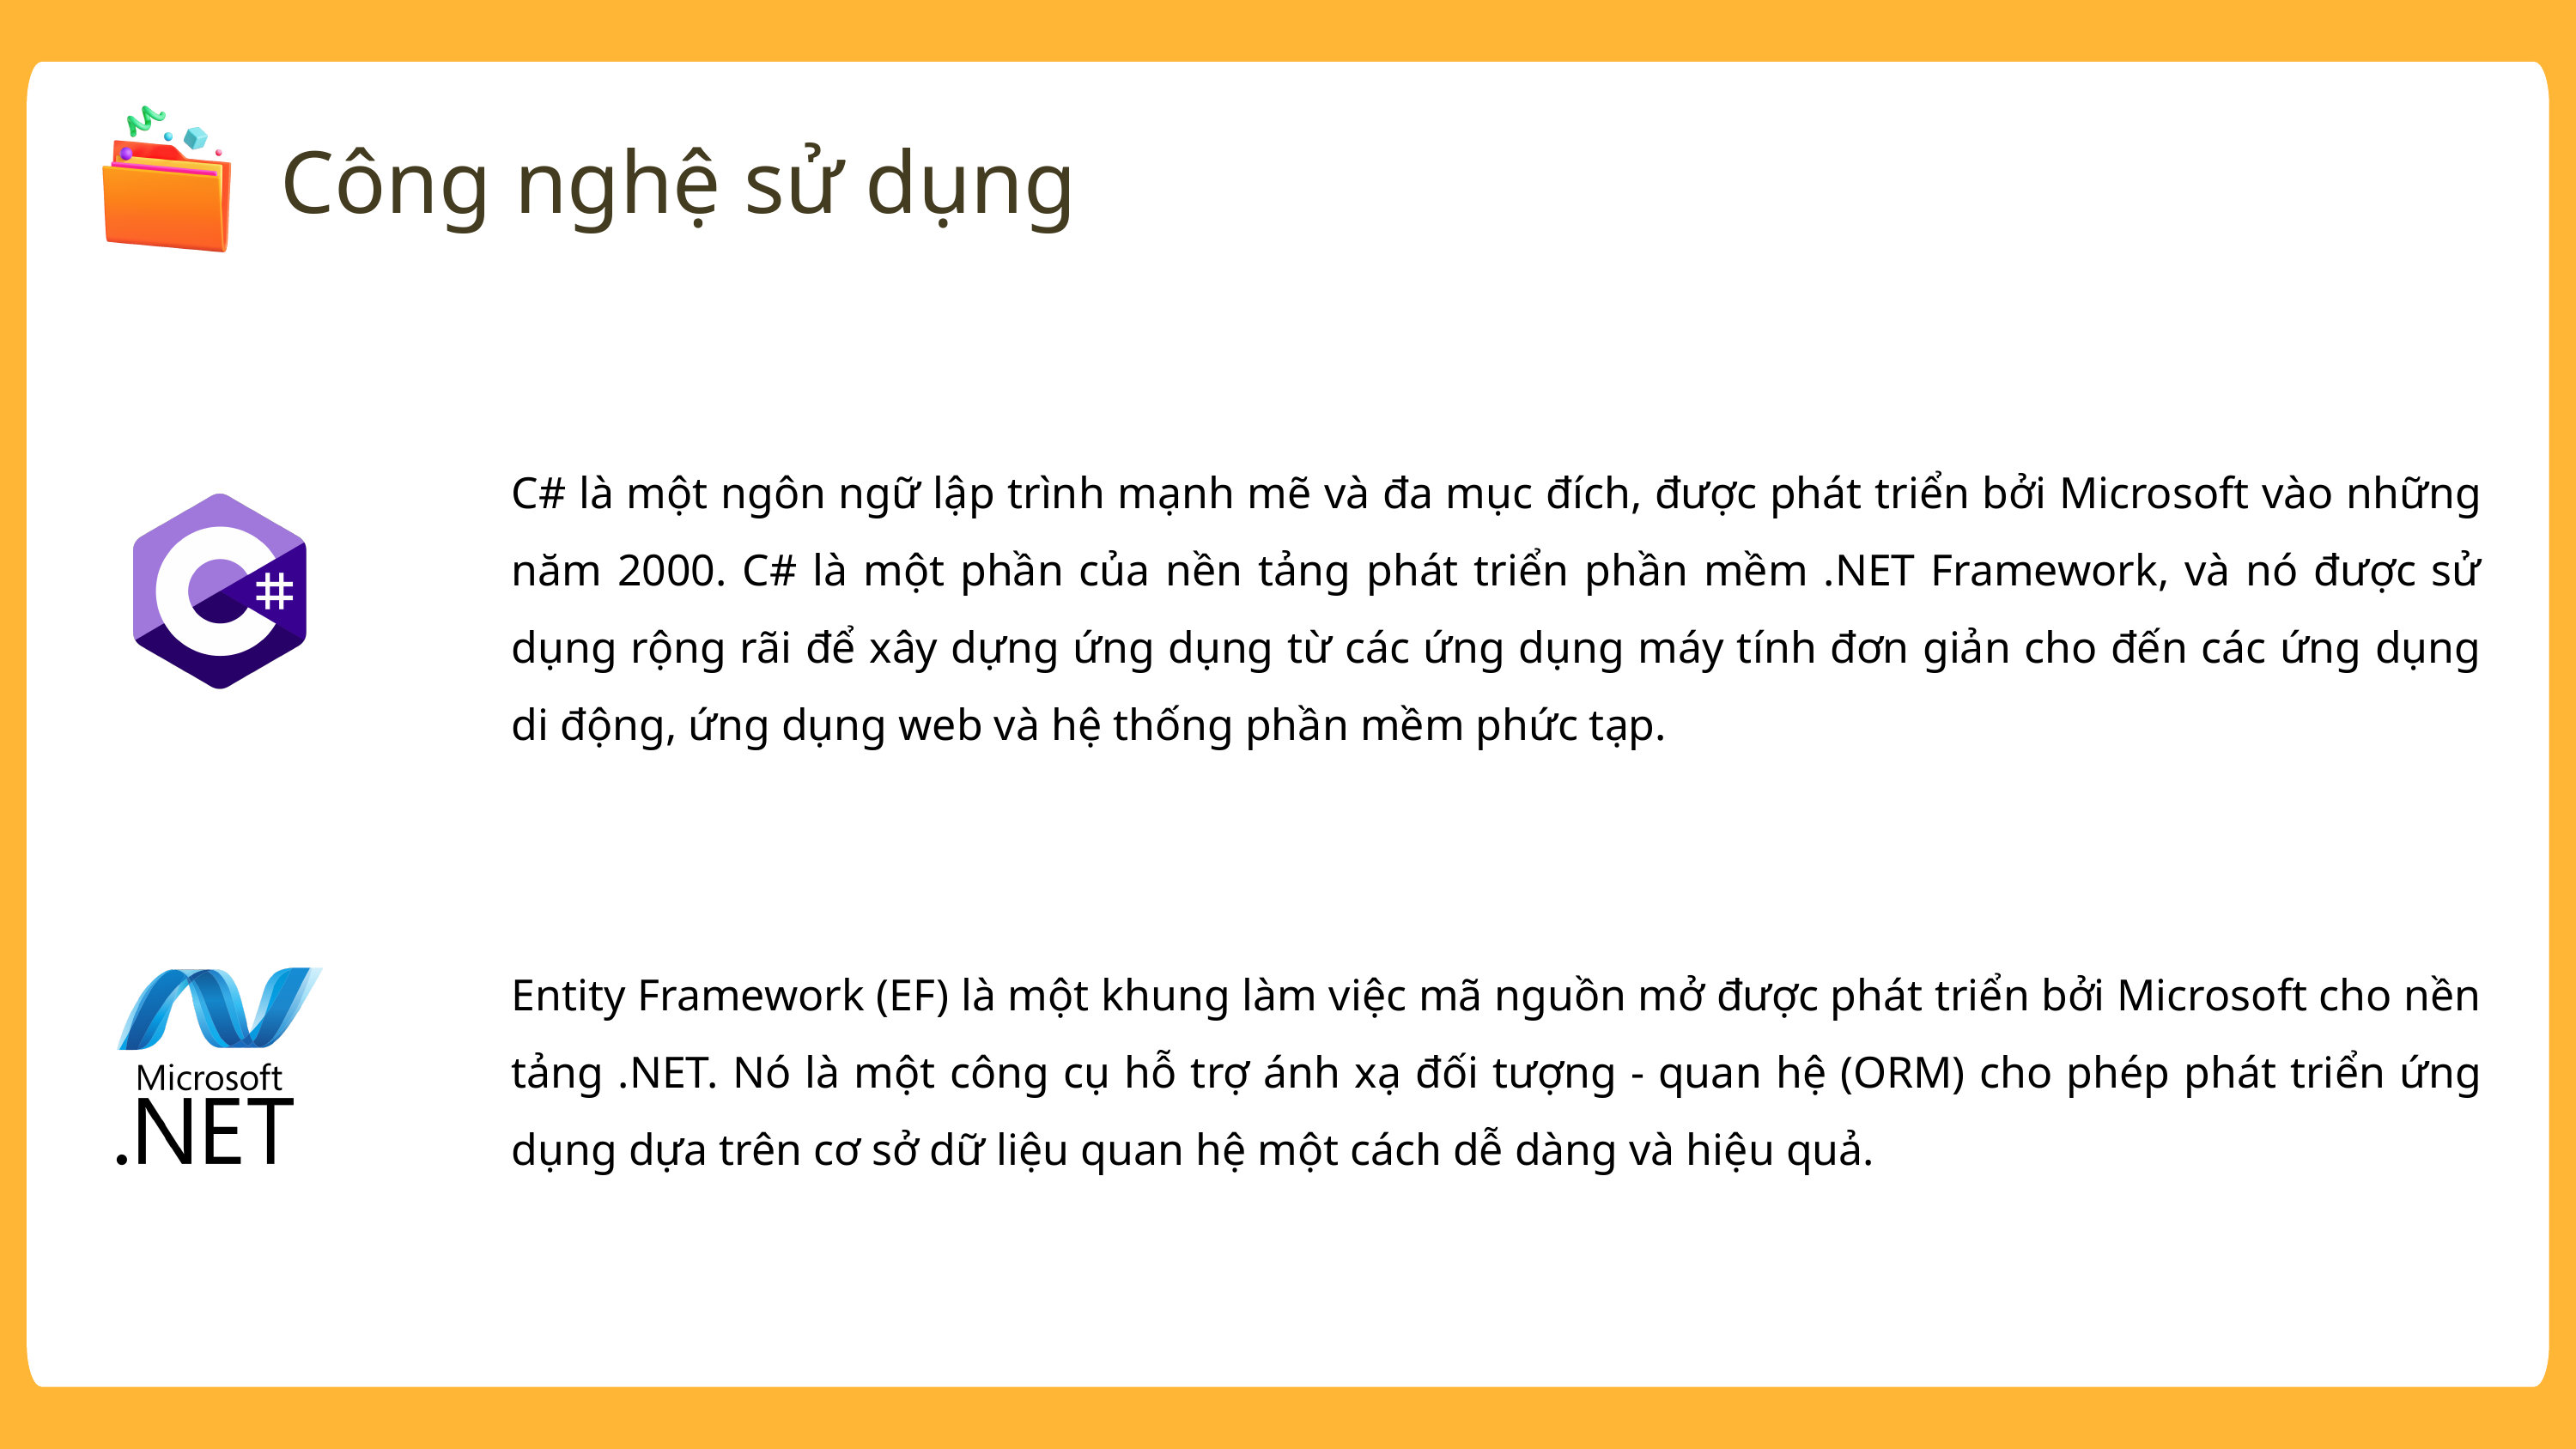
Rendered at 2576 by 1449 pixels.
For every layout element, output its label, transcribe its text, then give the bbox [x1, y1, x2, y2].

text_box [27, 61, 2549, 1387]
picture [111, 958, 328, 1175]
text_box Công nghệ sử dụng [280, 155, 1782, 231]
text_box Entity Framework (EF) là một khung làm việc mã nguồn mở được phát triển bởi Microsoft cho nền tảng .NET. Nó là một công cụ hỗ trợ ánh xạ đối tượng - quan hệ (ORM) cho phép phát triển ứng dụng dựa trên cơ sở dữ liệu quan hệ một cách dễ dàng và hiệu quả. [499, 936, 2496, 1180]
picture [132, 494, 307, 689]
text_box [101, 106, 232, 252]
text_box C# là một ngôn ngữ lập trình mạnh mẽ và đa mục đích, được phát triển bởi Microsoft vào những năm 2000. C# là một phần của nền tảng phát triển phần mềm .NET Framework, và nó được sử dụng rộng rãi để xây dựng ứng dụng từ các ứng dụng máy tính đơn giản cho đến các ứng dụng di động, ứng dụng web và hệ thống phần mềm phức tạp. [499, 433, 2496, 756]
